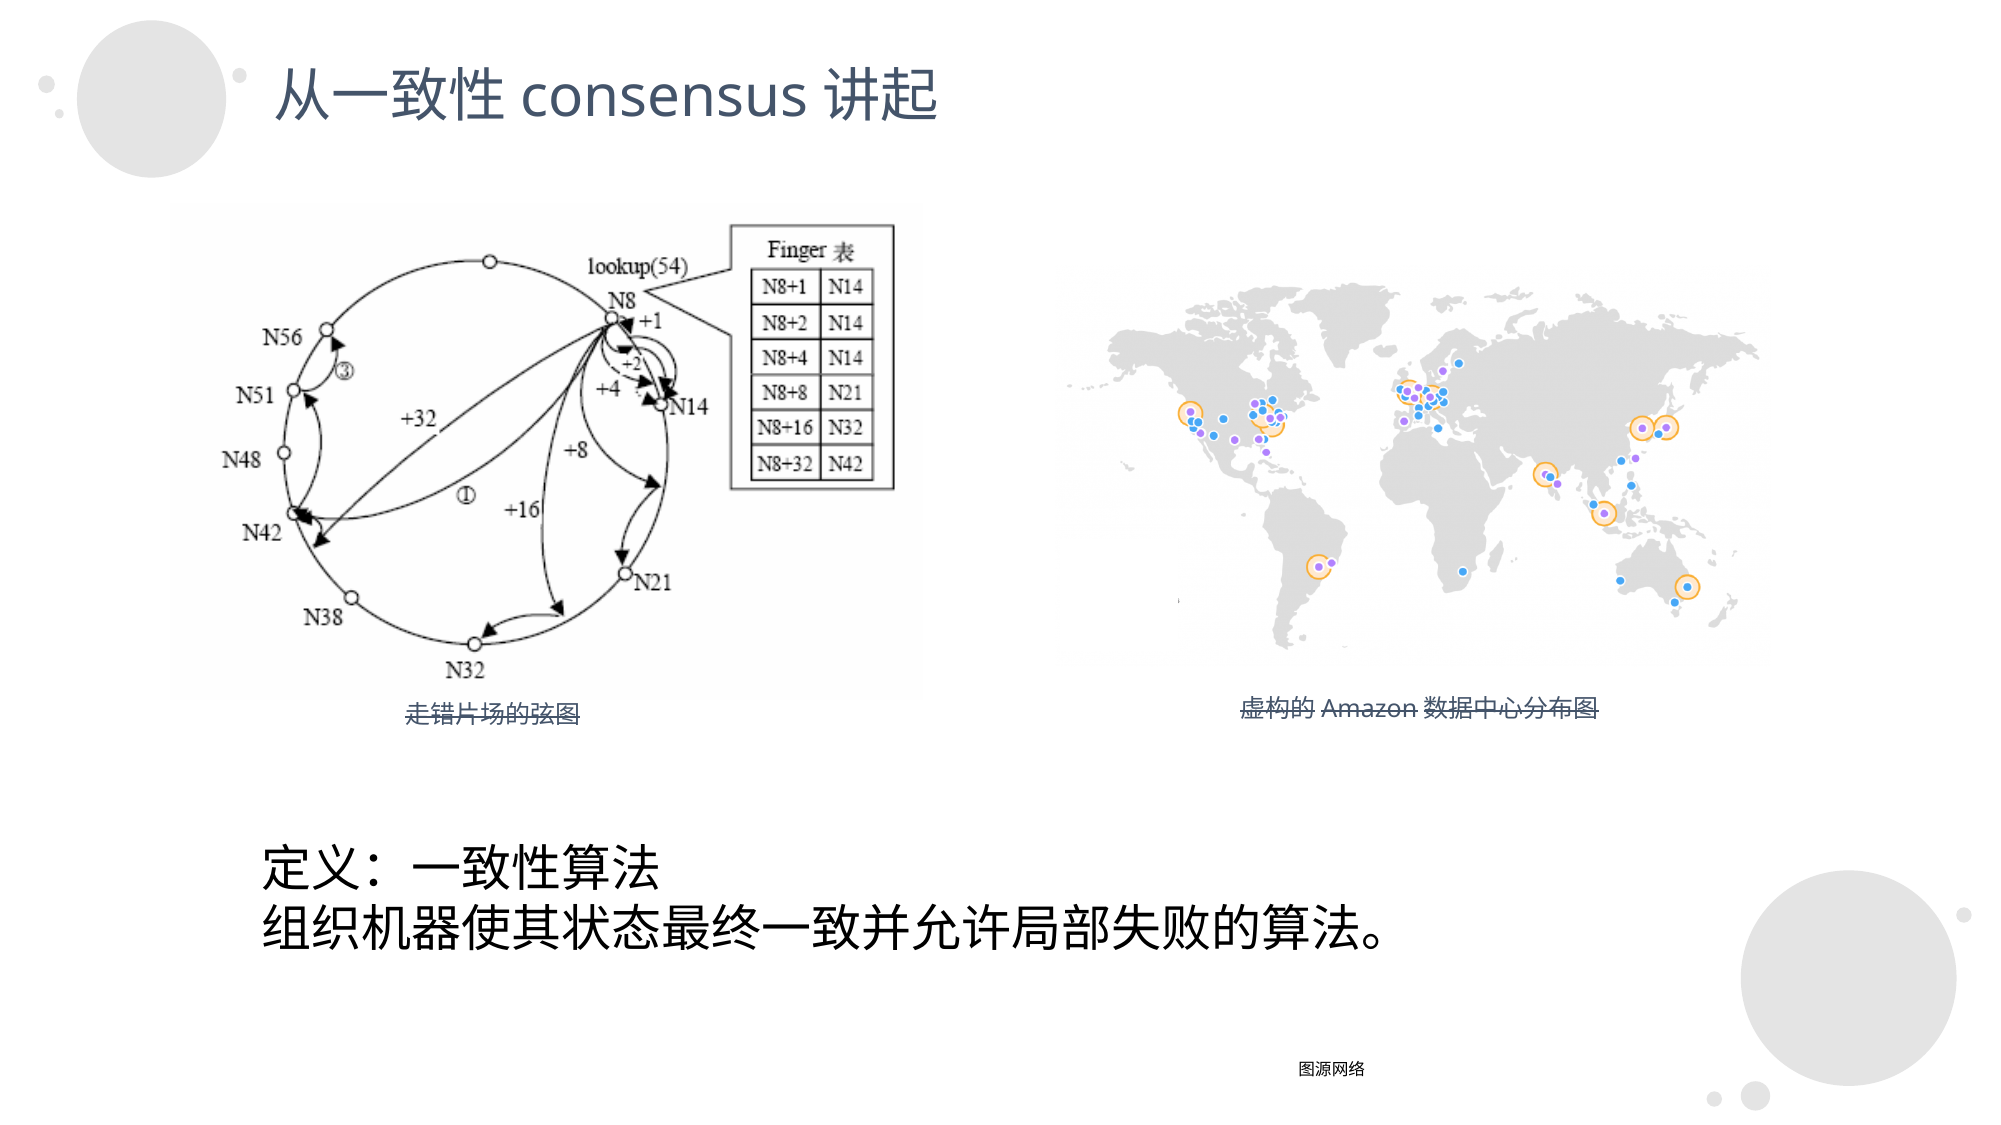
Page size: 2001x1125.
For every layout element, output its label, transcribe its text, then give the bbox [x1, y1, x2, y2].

text_box 从一致性consensus讲起 [258, 50, 954, 135]
text_box 定义：一致性算法 组织机器使其状态最终一致并允许局部失败的算法。 [246, 829, 1495, 964]
text_box 虚构的Amazon数据中心分布图 [1225, 684, 1614, 730]
text_box 图源网络 [1283, 1051, 1706, 1087]
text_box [38, 20, 247, 178]
picture [170, 203, 923, 700]
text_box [1706, 870, 1972, 1111]
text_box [1055, 265, 1771, 667]
text_box 走错片场的弦图 [390, 700, 596, 736]
